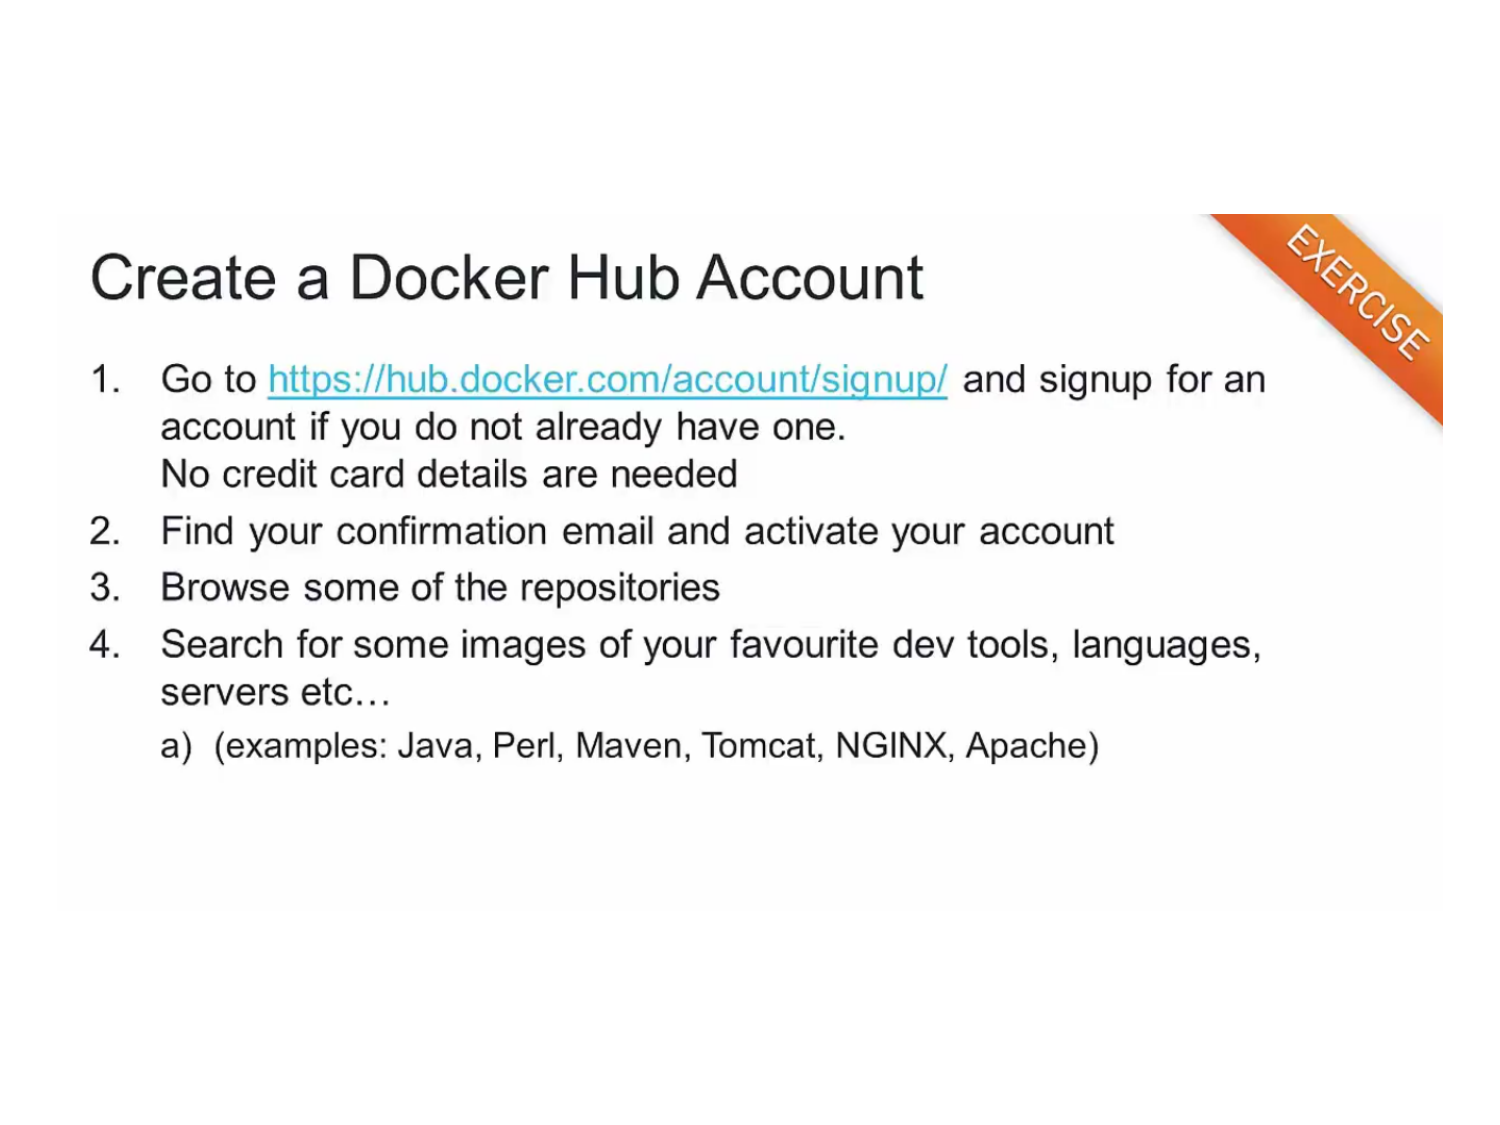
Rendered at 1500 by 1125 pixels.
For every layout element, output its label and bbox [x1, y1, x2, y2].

picture [57, 213, 1443, 912]
